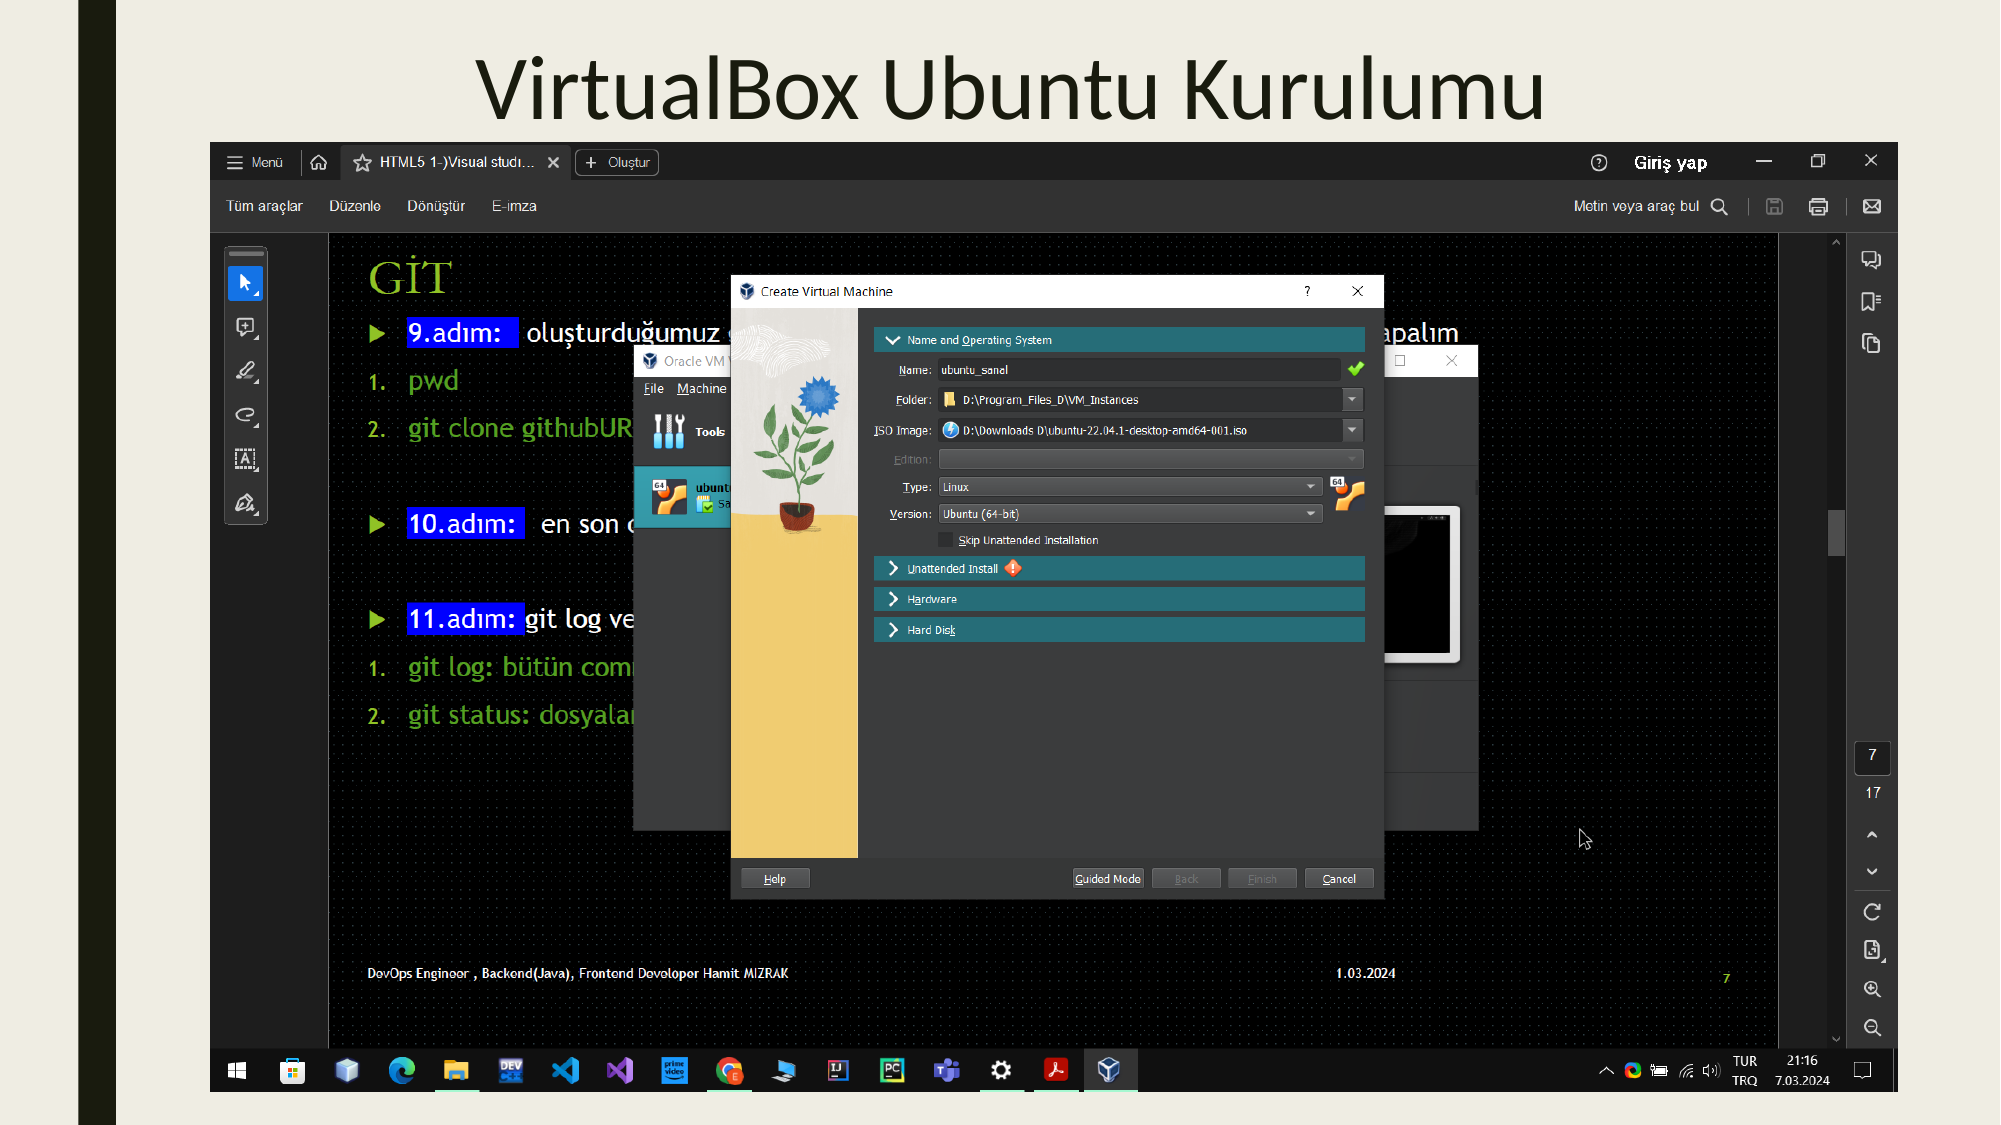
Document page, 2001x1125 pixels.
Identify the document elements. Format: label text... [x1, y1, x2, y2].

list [210, 142, 1898, 1092]
title VirtualBox Ubuntu Kurulumu [225, 33, 1800, 142]
